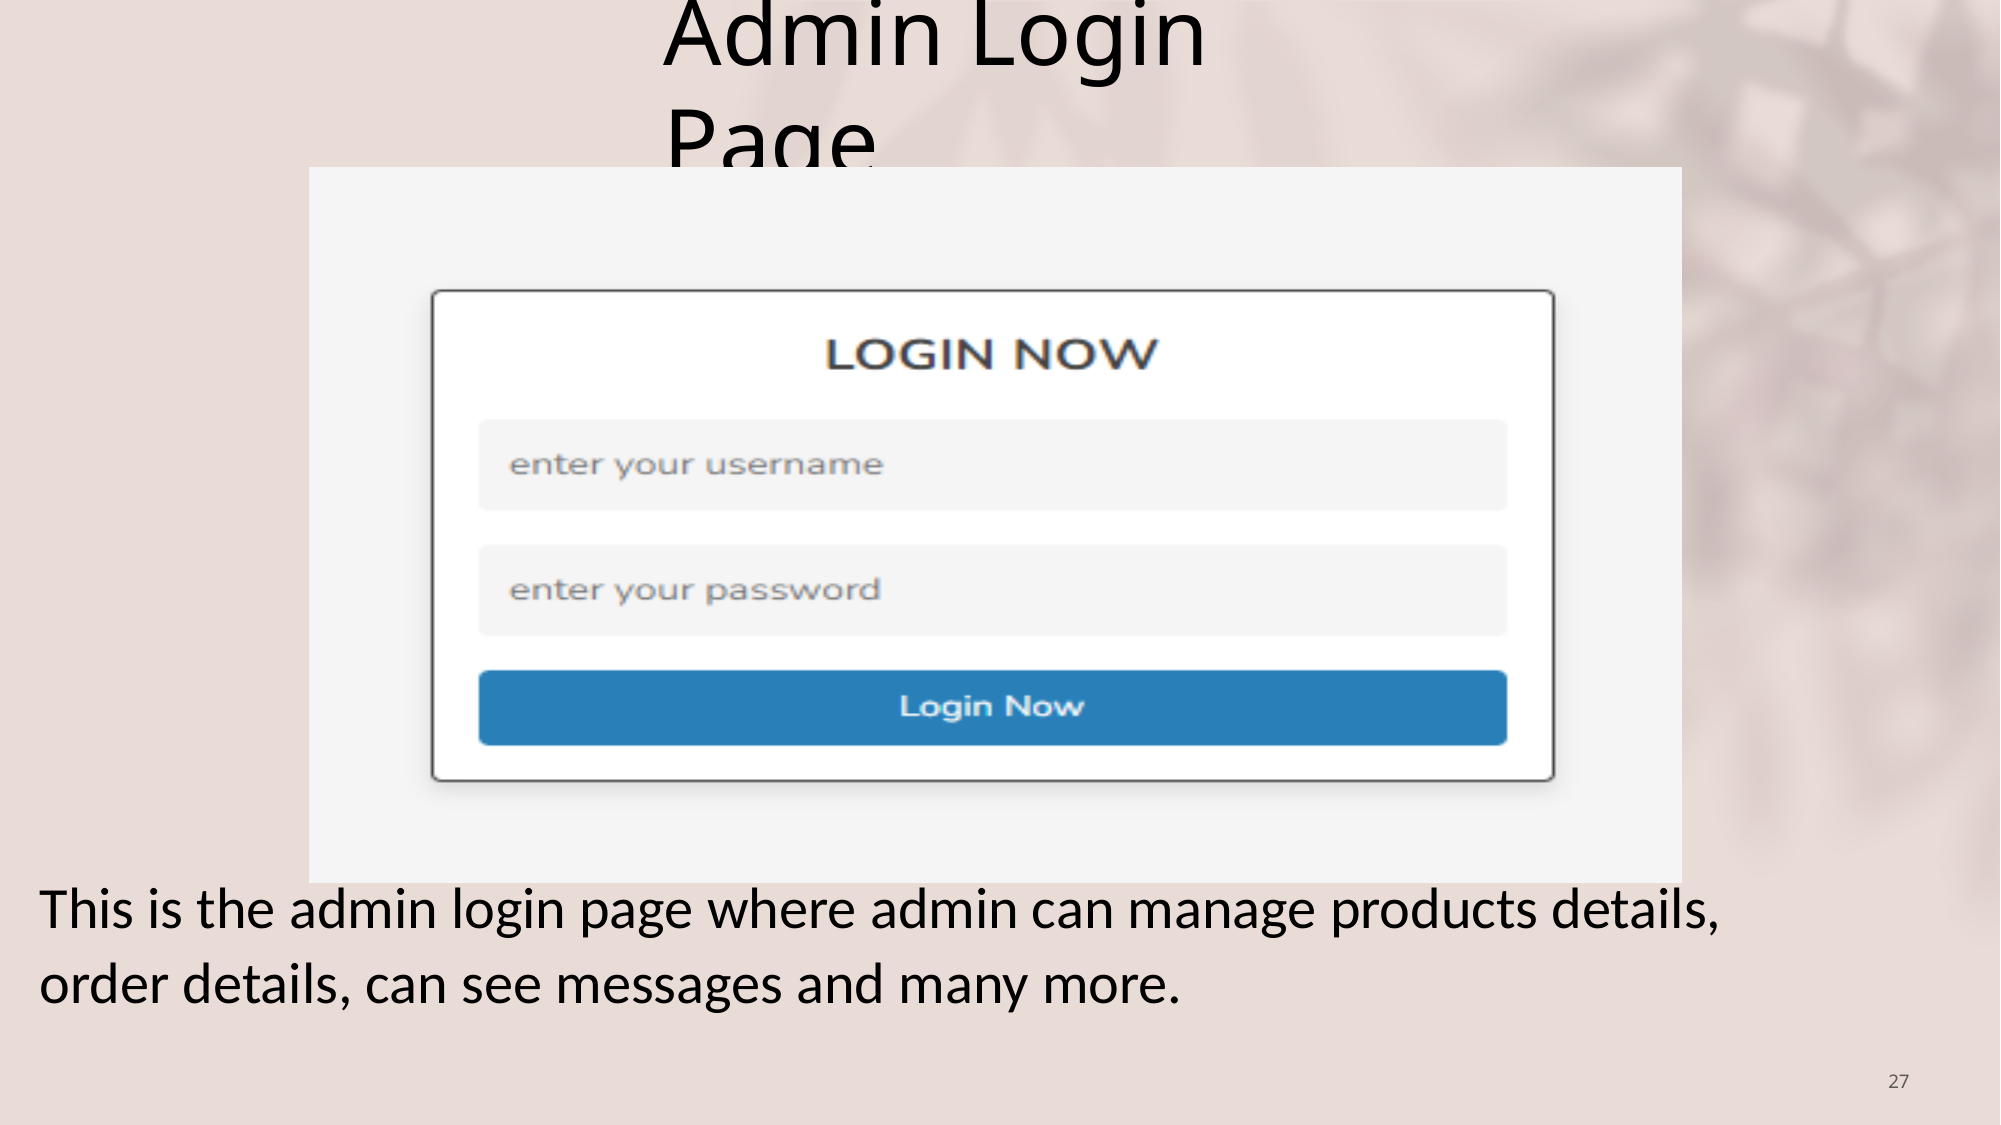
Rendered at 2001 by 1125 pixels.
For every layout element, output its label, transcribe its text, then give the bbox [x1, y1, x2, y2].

slide_number 27 [1474, 1052, 1925, 1113]
title Admin Login Page [648, 0, 1462, 167]
text_box This is the admin login page where admin can manage products details, order details, can see messages and many more. [24, 858, 1778, 1023]
picture [309, 167, 1682, 883]
